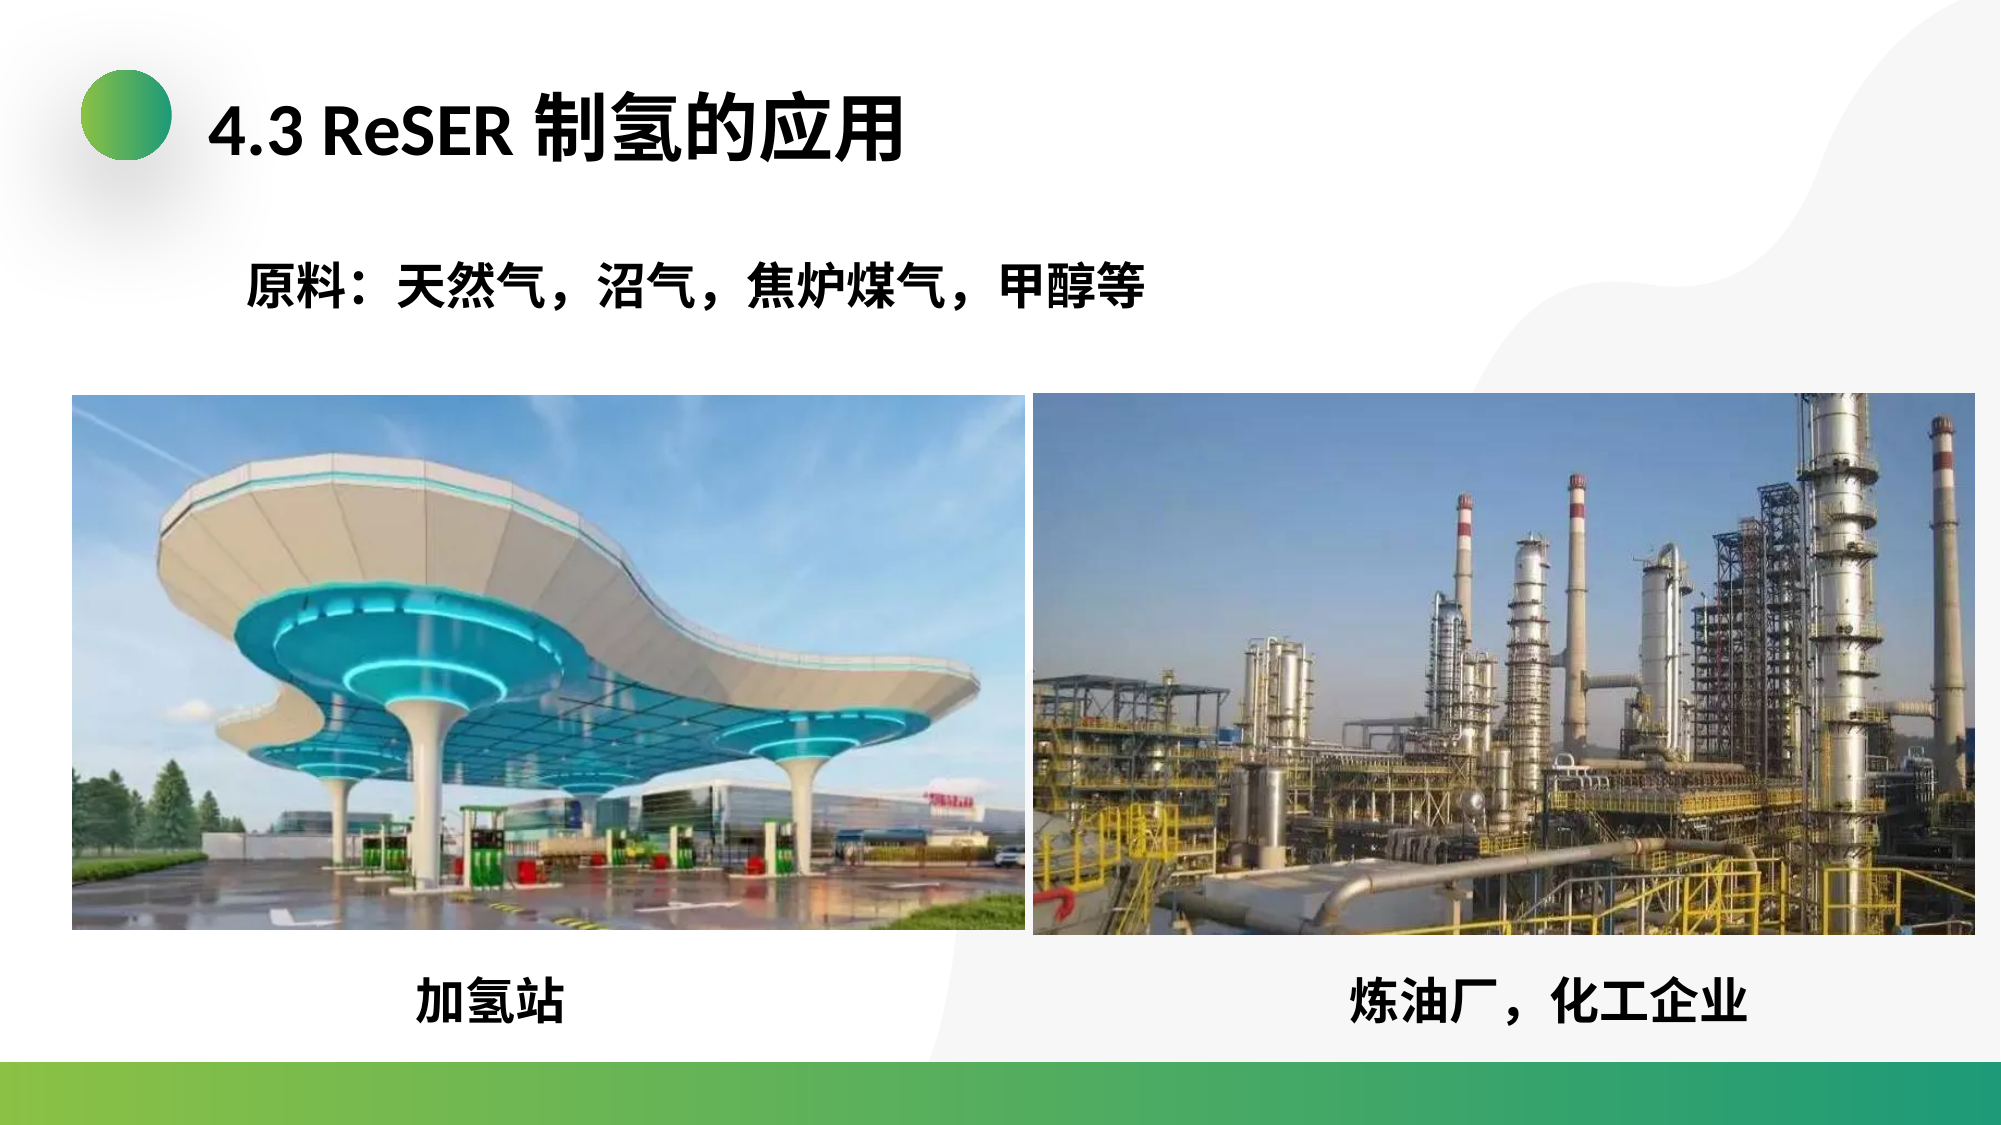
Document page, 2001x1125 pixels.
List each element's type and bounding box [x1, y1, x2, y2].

picture [1033, 393, 1975, 935]
text_box [0, 0, 2000, 1125]
picture [72, 395, 1025, 930]
